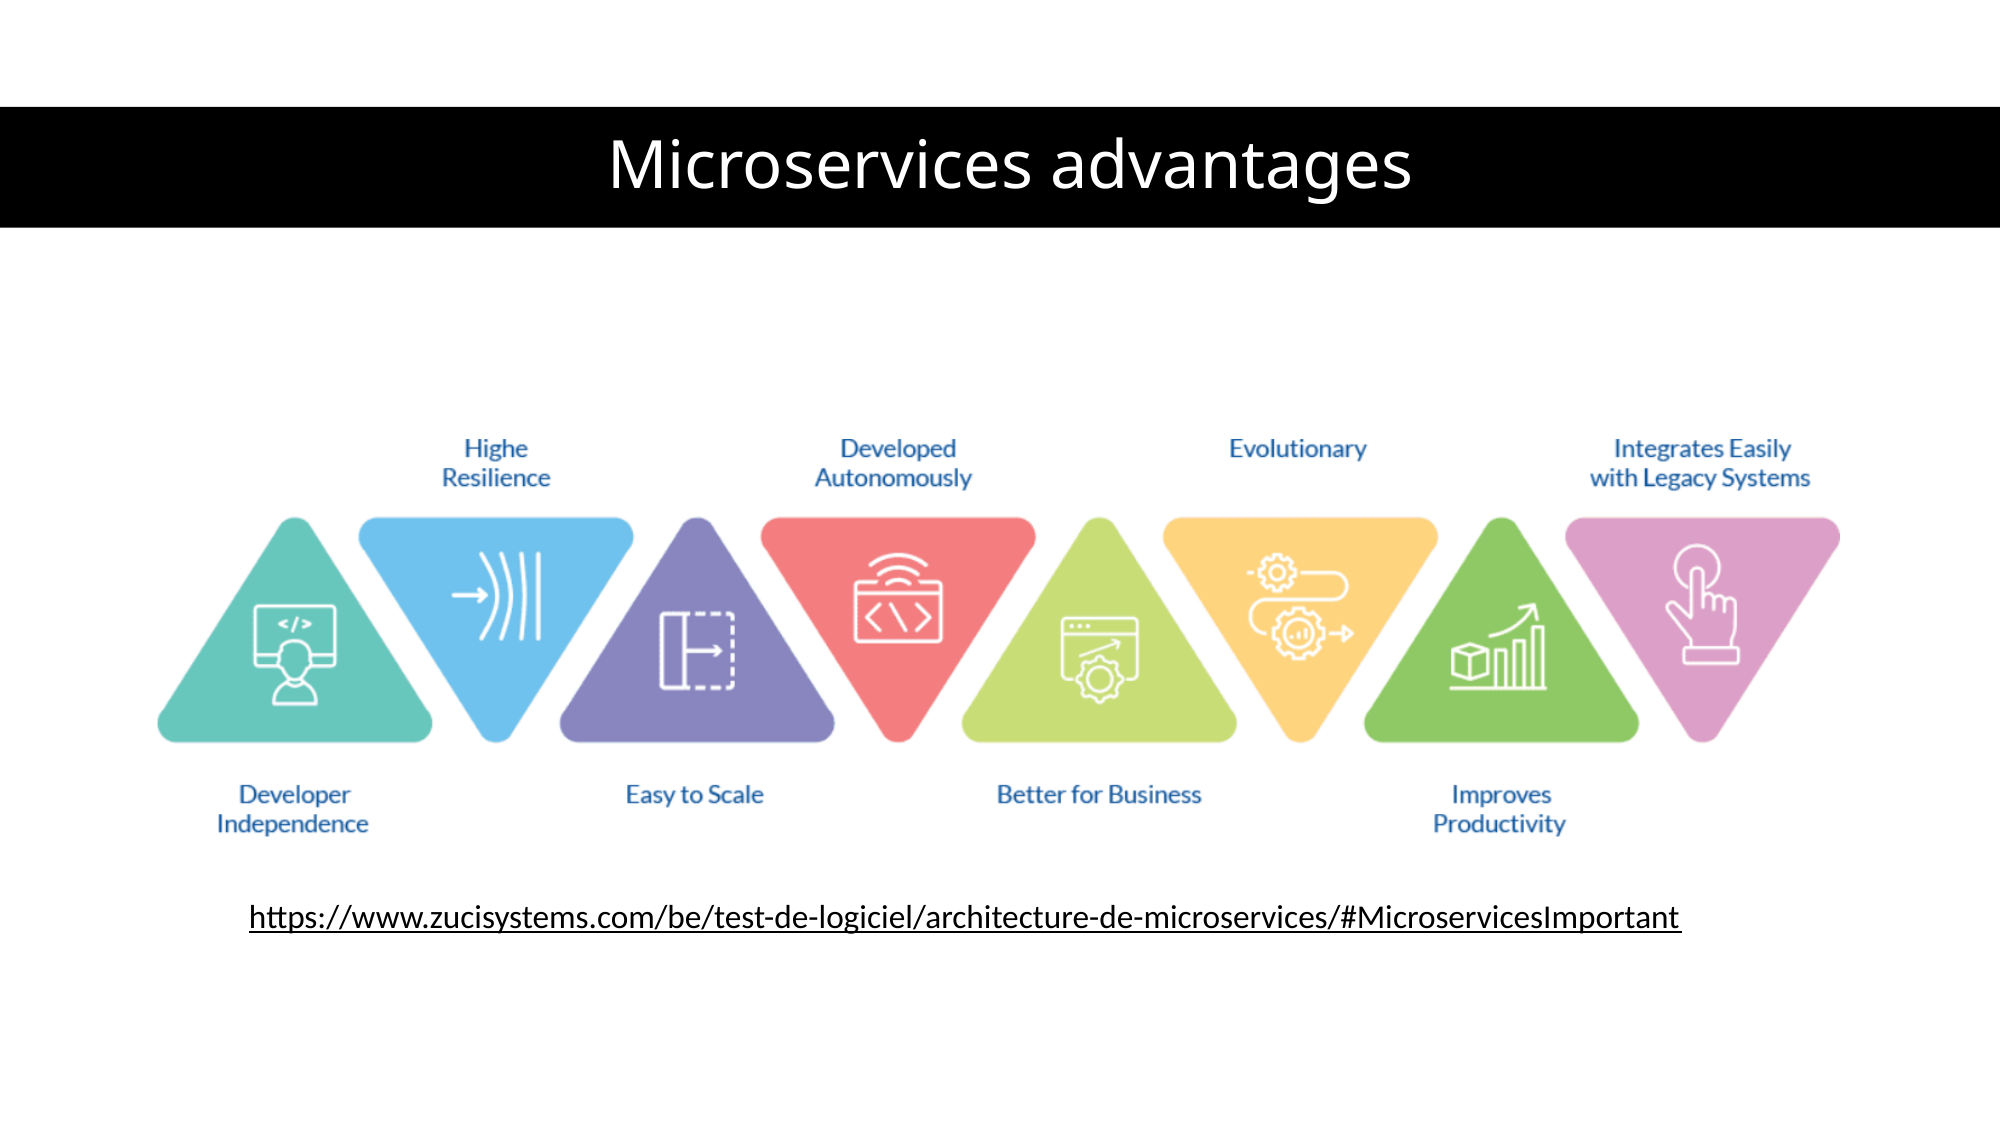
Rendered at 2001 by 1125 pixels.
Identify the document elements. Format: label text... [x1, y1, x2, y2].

text_box [0, 106, 2000, 229]
title Microservices advantages [91, 105, 1931, 228]
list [105, 382, 1895, 888]
text_box https://www.zucisystems.com/be/test-de-logiciel/architecture-de-microservices/#MicroservicesImportant [234, 888, 1820, 943]
